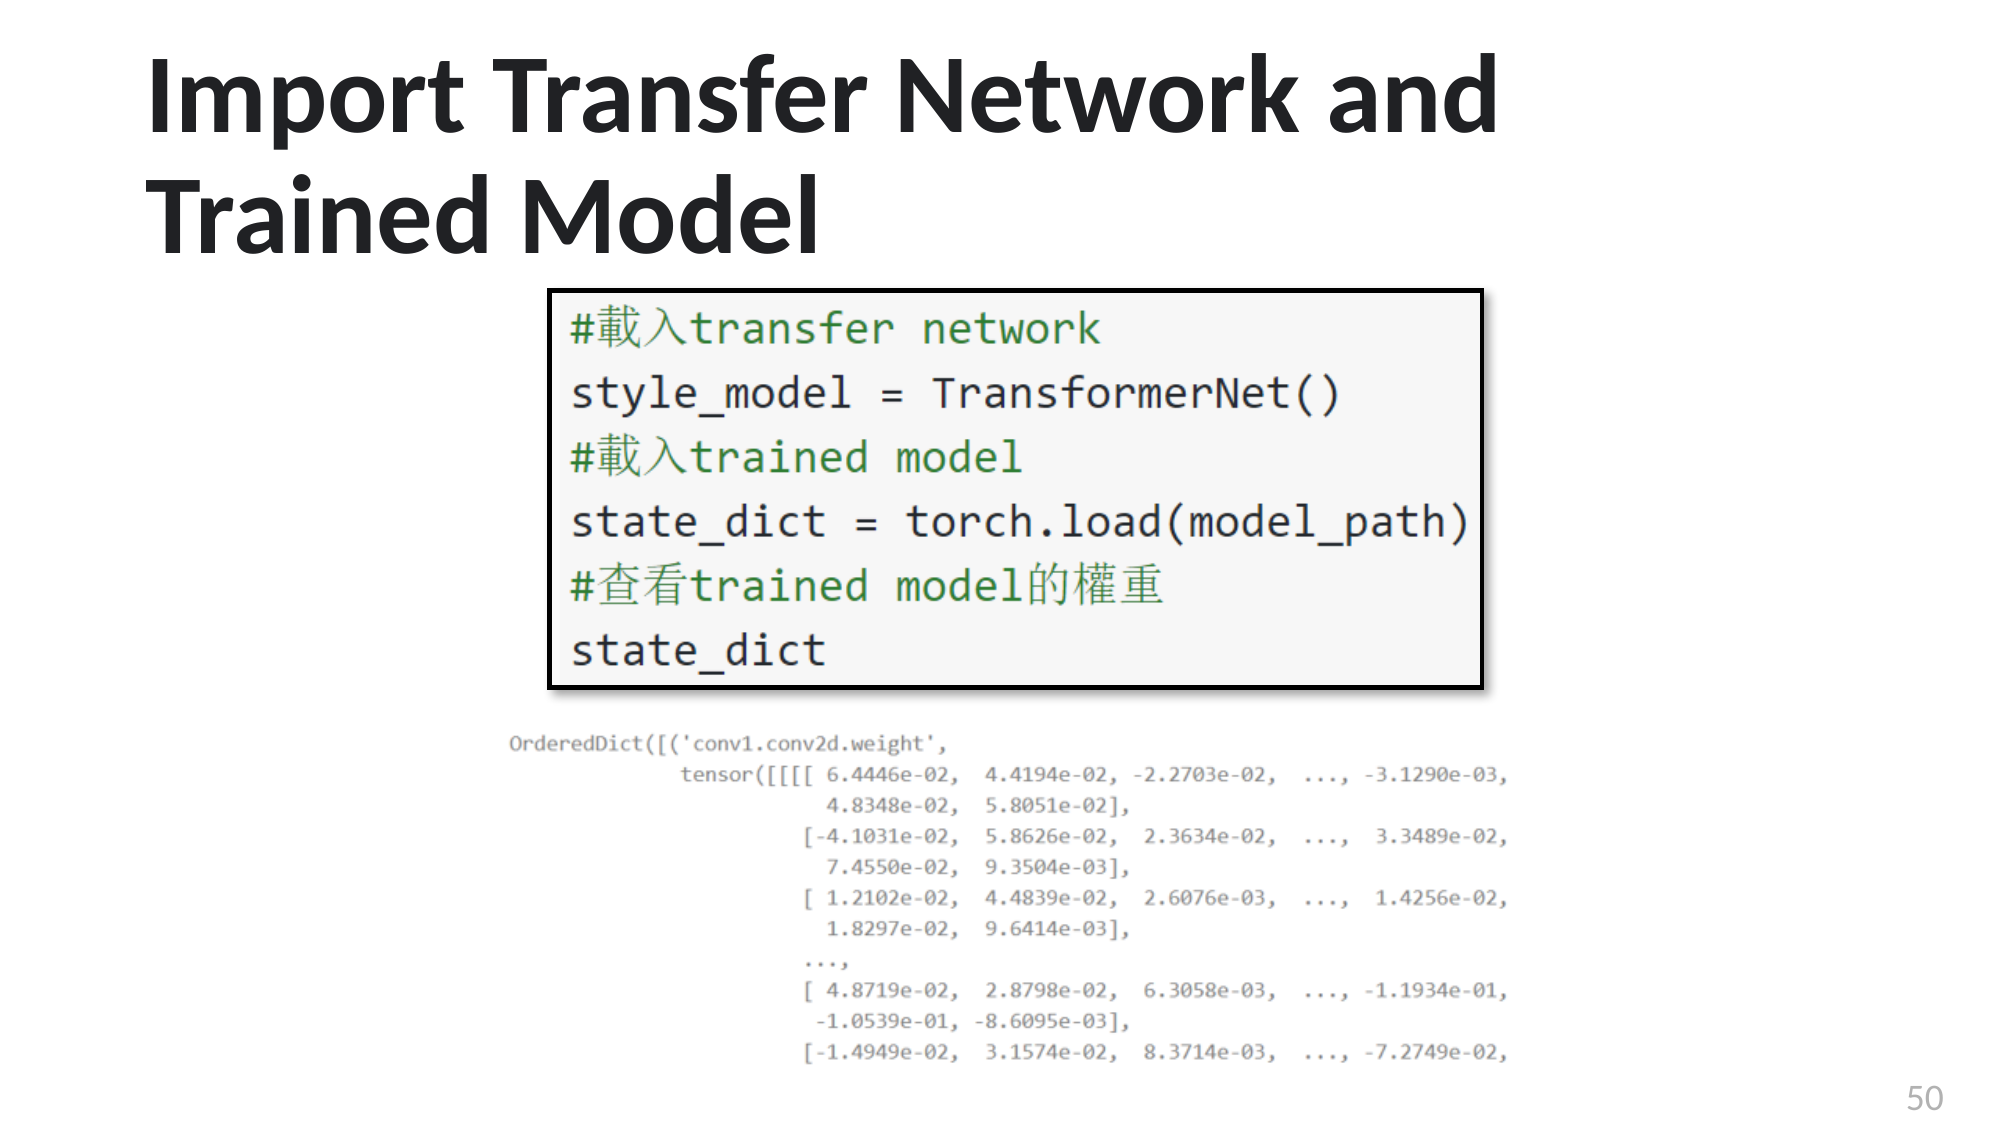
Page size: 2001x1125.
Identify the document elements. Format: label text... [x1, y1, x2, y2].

picture [551, 292, 1480, 686]
title Import Transfer Network and Trained Model [130, 26, 1870, 287]
picture [503, 722, 1528, 1066]
slide_number 50 [1508, 1065, 1959, 1125]
